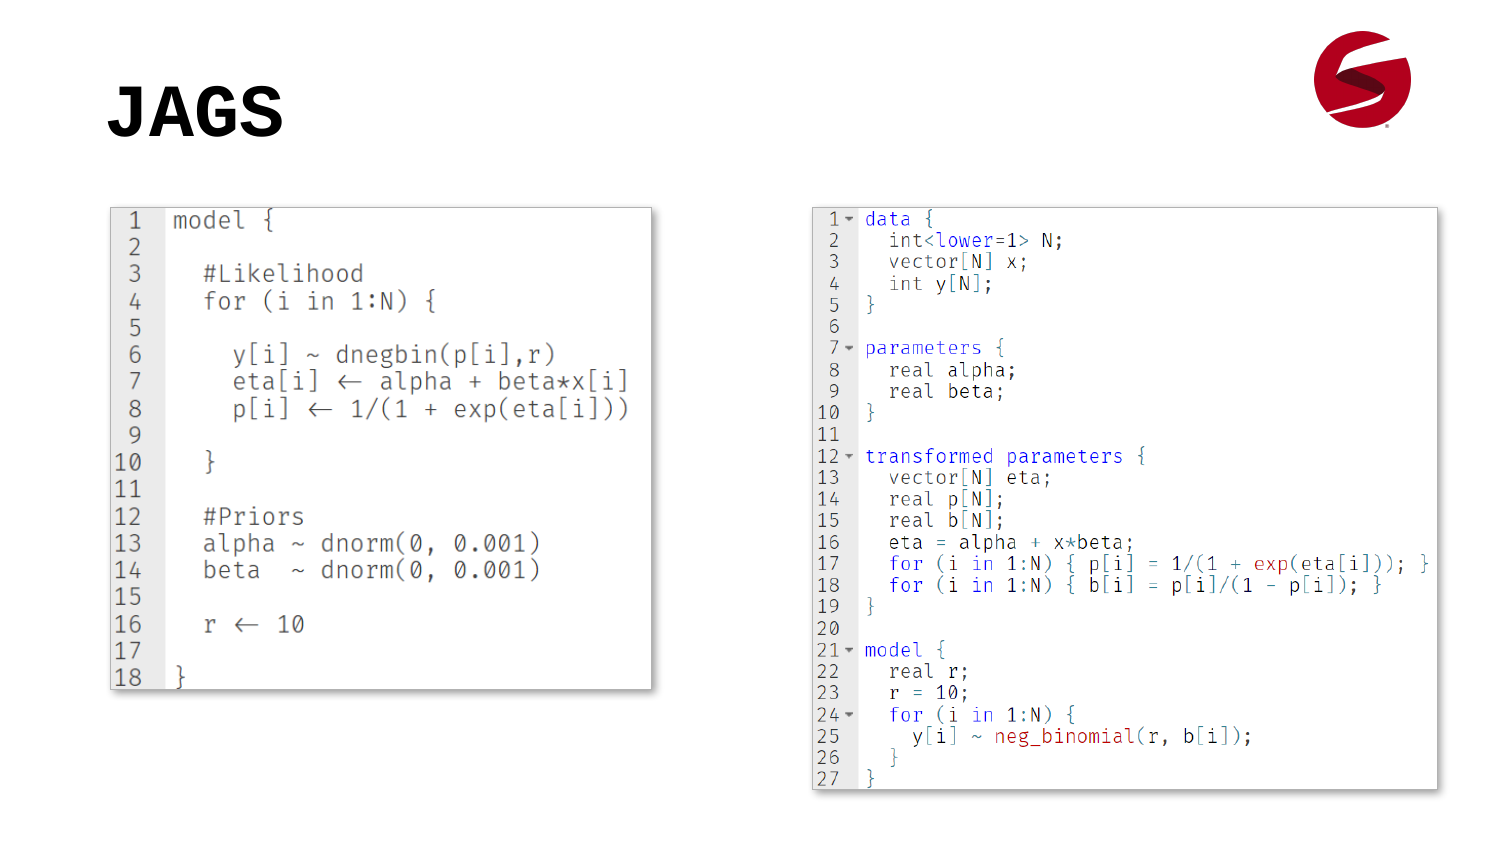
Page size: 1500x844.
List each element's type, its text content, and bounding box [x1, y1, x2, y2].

picture [1314, 31, 1411, 128]
text_box JAGS [89, 58, 361, 154]
picture [110, 207, 652, 690]
picture [811, 207, 1438, 791]
